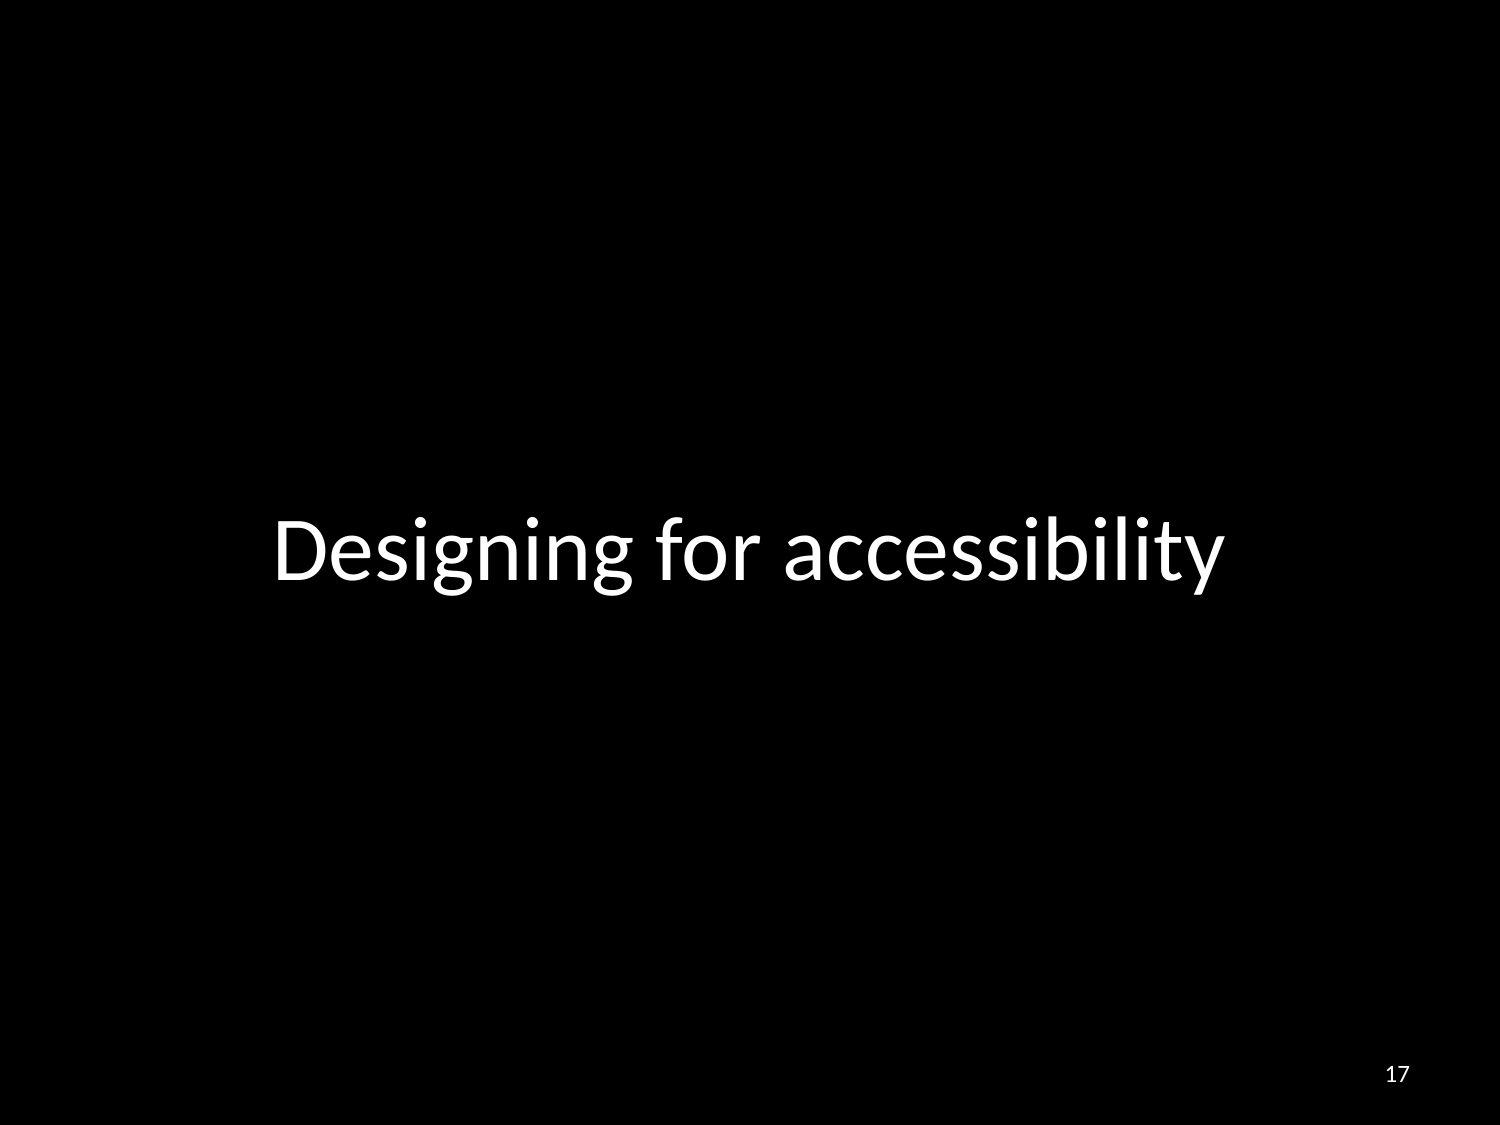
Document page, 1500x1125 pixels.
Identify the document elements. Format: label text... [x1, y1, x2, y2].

slide_number 17 [1074, 1042, 1425, 1103]
title Designing for accessibility [75, 45, 1425, 1043]
